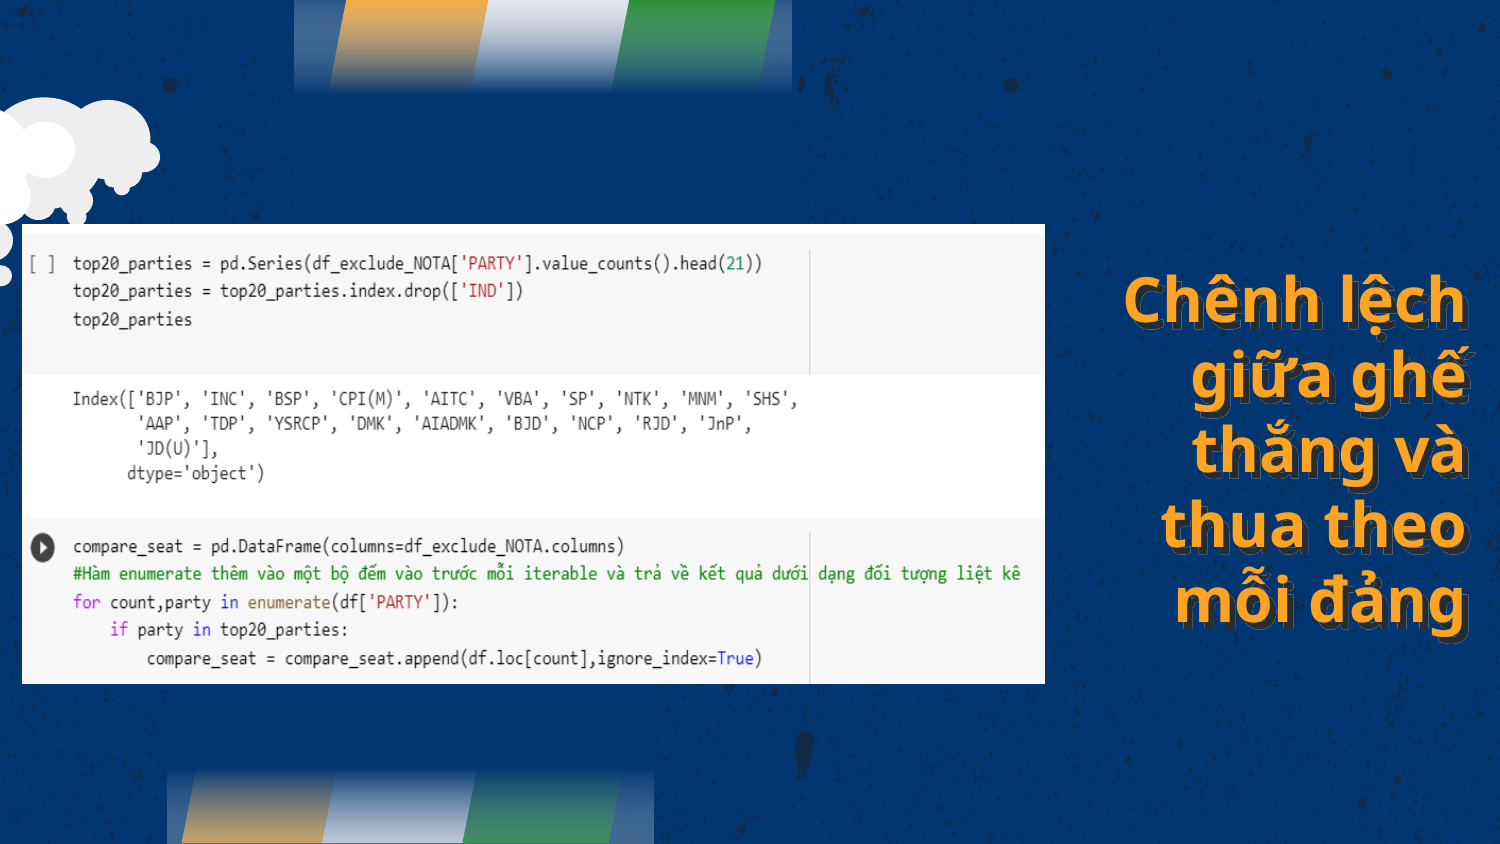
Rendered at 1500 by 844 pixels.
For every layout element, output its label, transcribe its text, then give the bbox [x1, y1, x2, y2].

picture [0, 0, 1500, 844]
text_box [0, 53, 161, 374]
title Chênh lệch giữa ghế thắng và thua theo mỗi đảng [1029, 176, 1483, 650]
